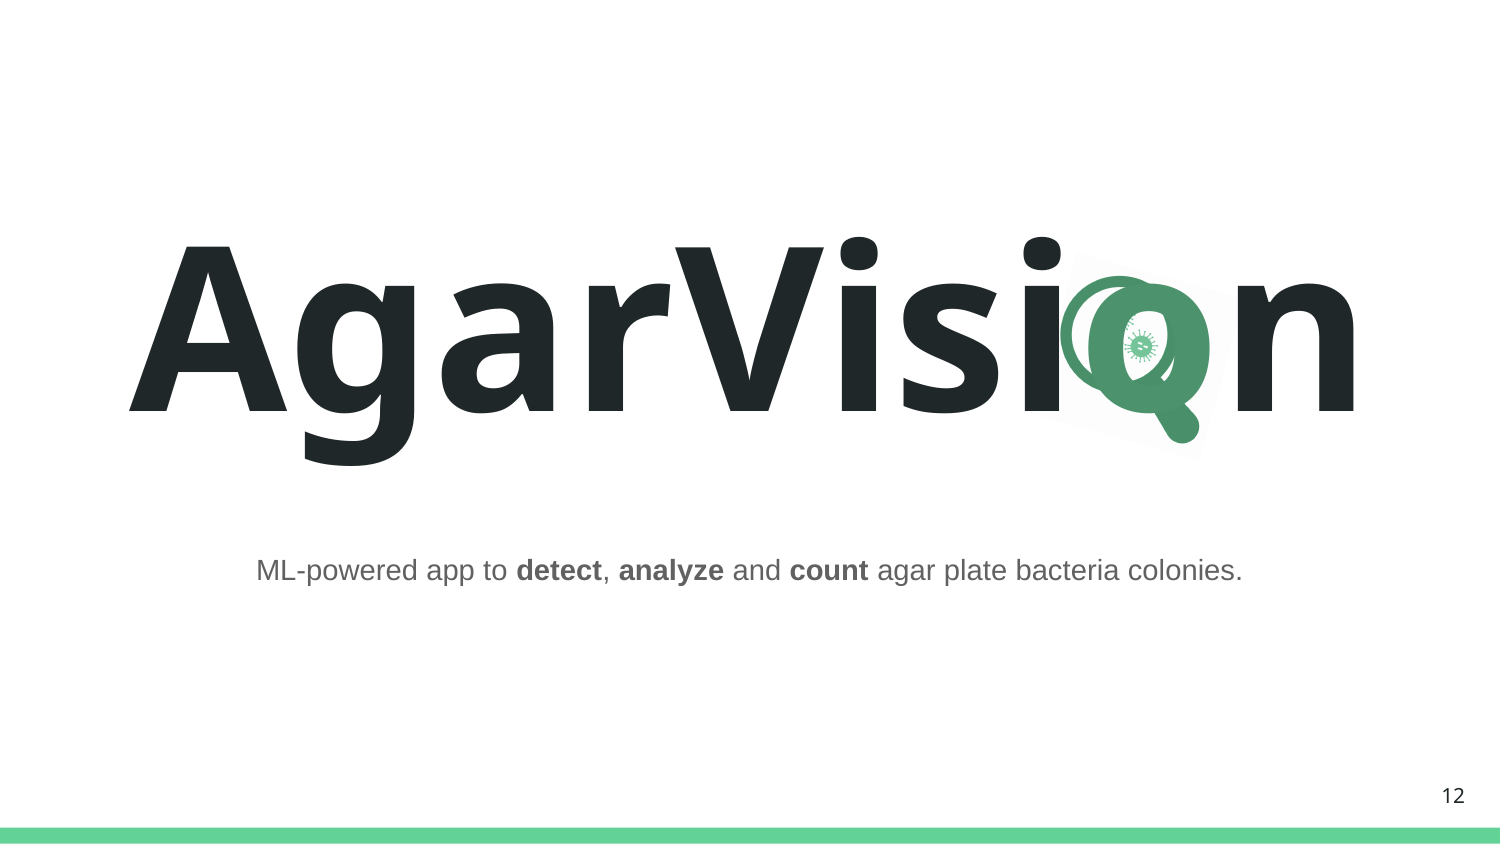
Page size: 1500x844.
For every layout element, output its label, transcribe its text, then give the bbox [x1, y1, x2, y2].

list ML-powered app to detect, analyze and count agar plate bacteria colonies. [51, 531, 1449, 652]
picture [1051, 272, 1225, 441]
slide_number 12 [1389, 764, 1480, 830]
title AgarVision [51, 162, 1449, 478]
